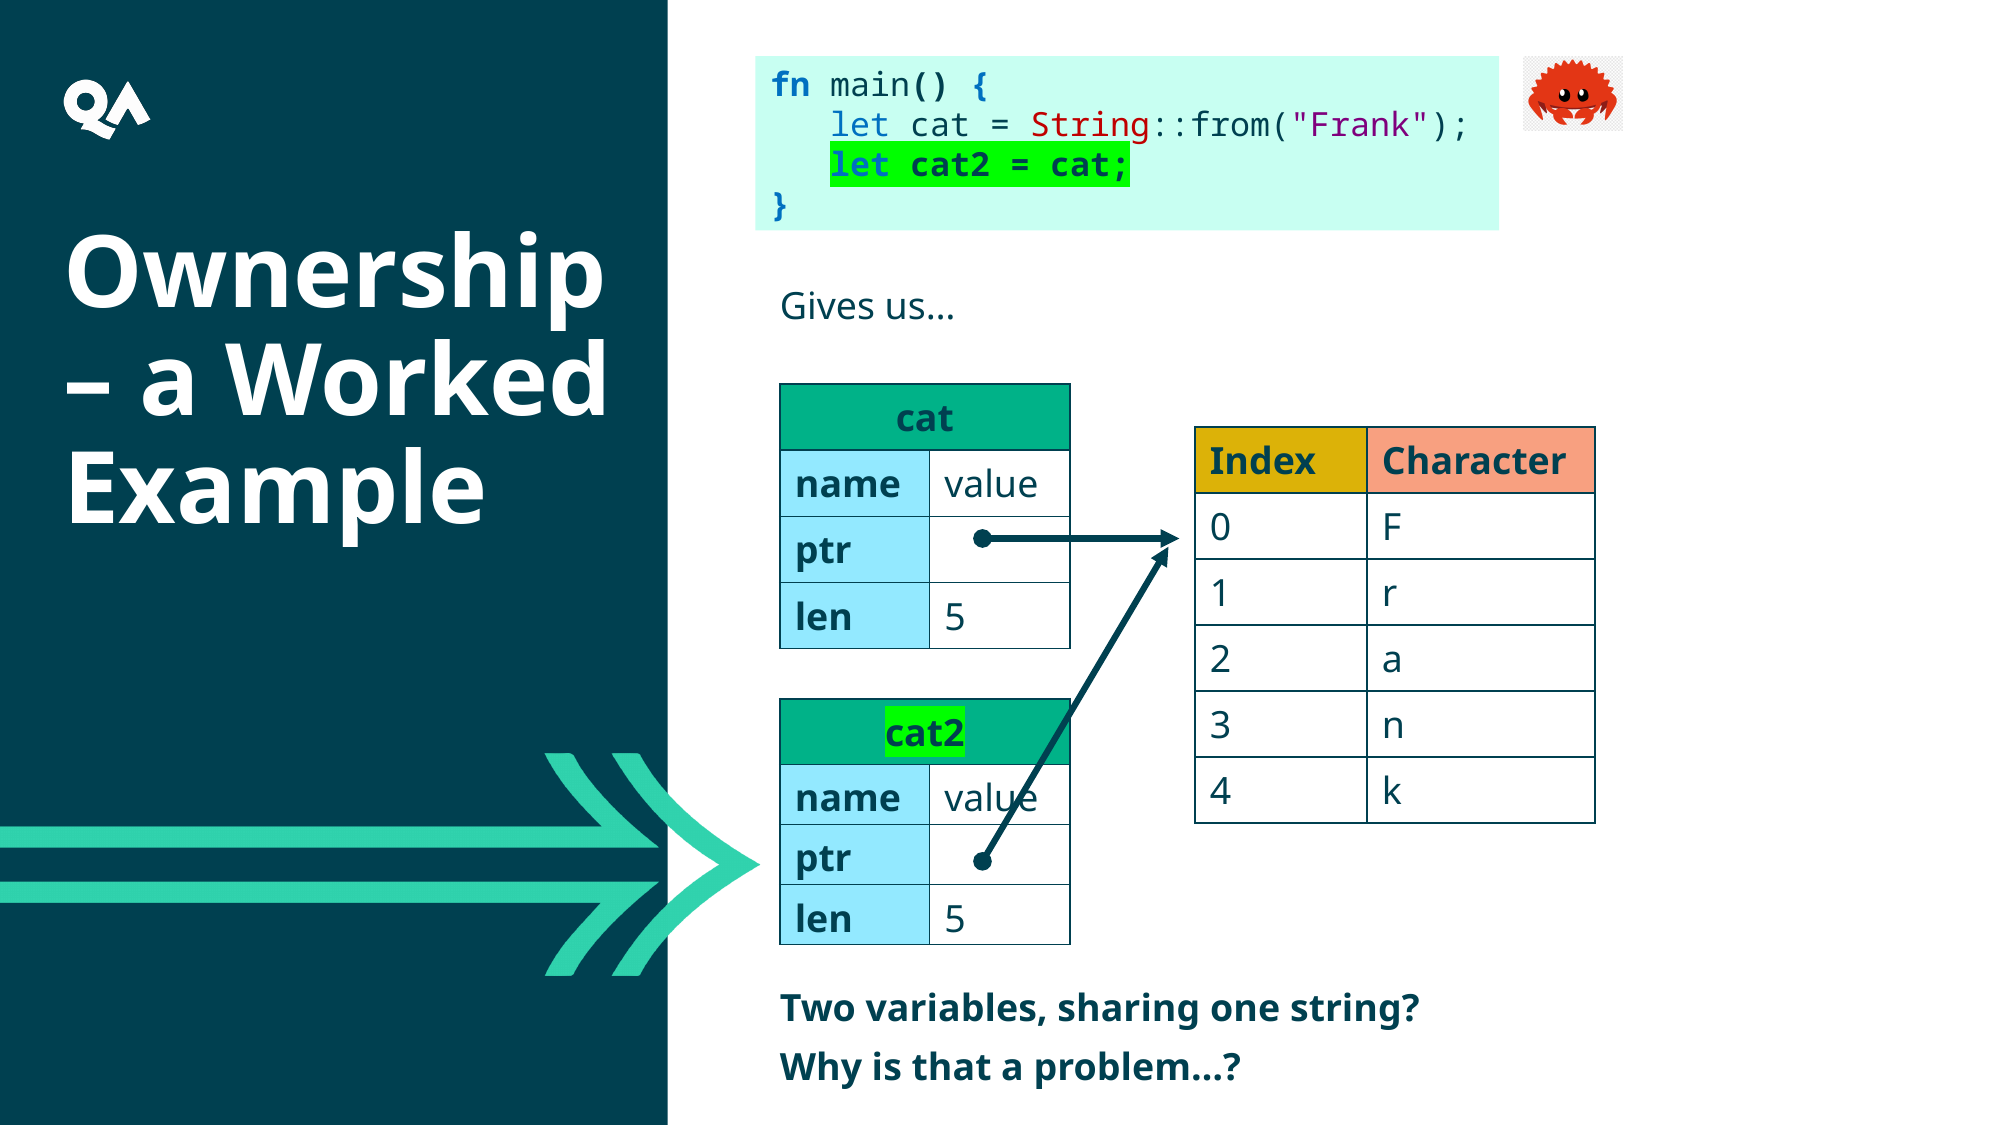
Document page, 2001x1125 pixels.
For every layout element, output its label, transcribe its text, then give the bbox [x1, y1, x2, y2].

list Ownership – a Worked Example [63, 221, 628, 673]
picture [64, 80, 114, 139]
table_cell n [1368, 692, 1594, 756]
table_cell 4 [1196, 758, 1366, 822]
table_cell 5 [930, 583, 982, 648]
table_cell name [781, 765, 929, 824]
table_cell value [930, 765, 982, 824]
picture [0, 882, 657, 975]
table_cell name [781, 451, 929, 516]
picture [1523, 56, 1623, 131]
table_cell len [781, 583, 929, 648]
table_cell [930, 825, 1069, 884]
list Gives us… Two variables, sharing one string? Why is that a problem…? [779, 106, 1928, 779]
table_cell [930, 517, 1069, 582]
table_cell k [1368, 758, 1594, 822]
table_cell r [1368, 560, 1594, 624]
table_header cat [781, 385, 1069, 449]
text_box fn main() { let cat = String::from("Frank"); let cat2 = cat; } [755, 56, 1500, 231]
table_header Character [1368, 428, 1594, 492]
picture [107, 83, 149, 124]
table_cell ptr [781, 517, 929, 582]
table_cell 5 [930, 885, 1069, 944]
table_cell 2 [1196, 626, 1366, 690]
table_cell 1 [1196, 560, 1366, 624]
table_cell a [1368, 626, 1594, 690]
table_cell 3 [1196, 692, 1366, 756]
table_cell ptr [781, 825, 929, 884]
table_cell F [1368, 494, 1594, 558]
table_cell value [930, 451, 1069, 516]
table_cell len [781, 885, 929, 944]
table_header Index [1196, 428, 1366, 492]
picture [0, 754, 657, 847]
picture [613, 727, 775, 995]
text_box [982, 546, 1169, 862]
table_cell 0 [1196, 494, 1366, 558]
table_header cat2 [781, 700, 982, 764]
